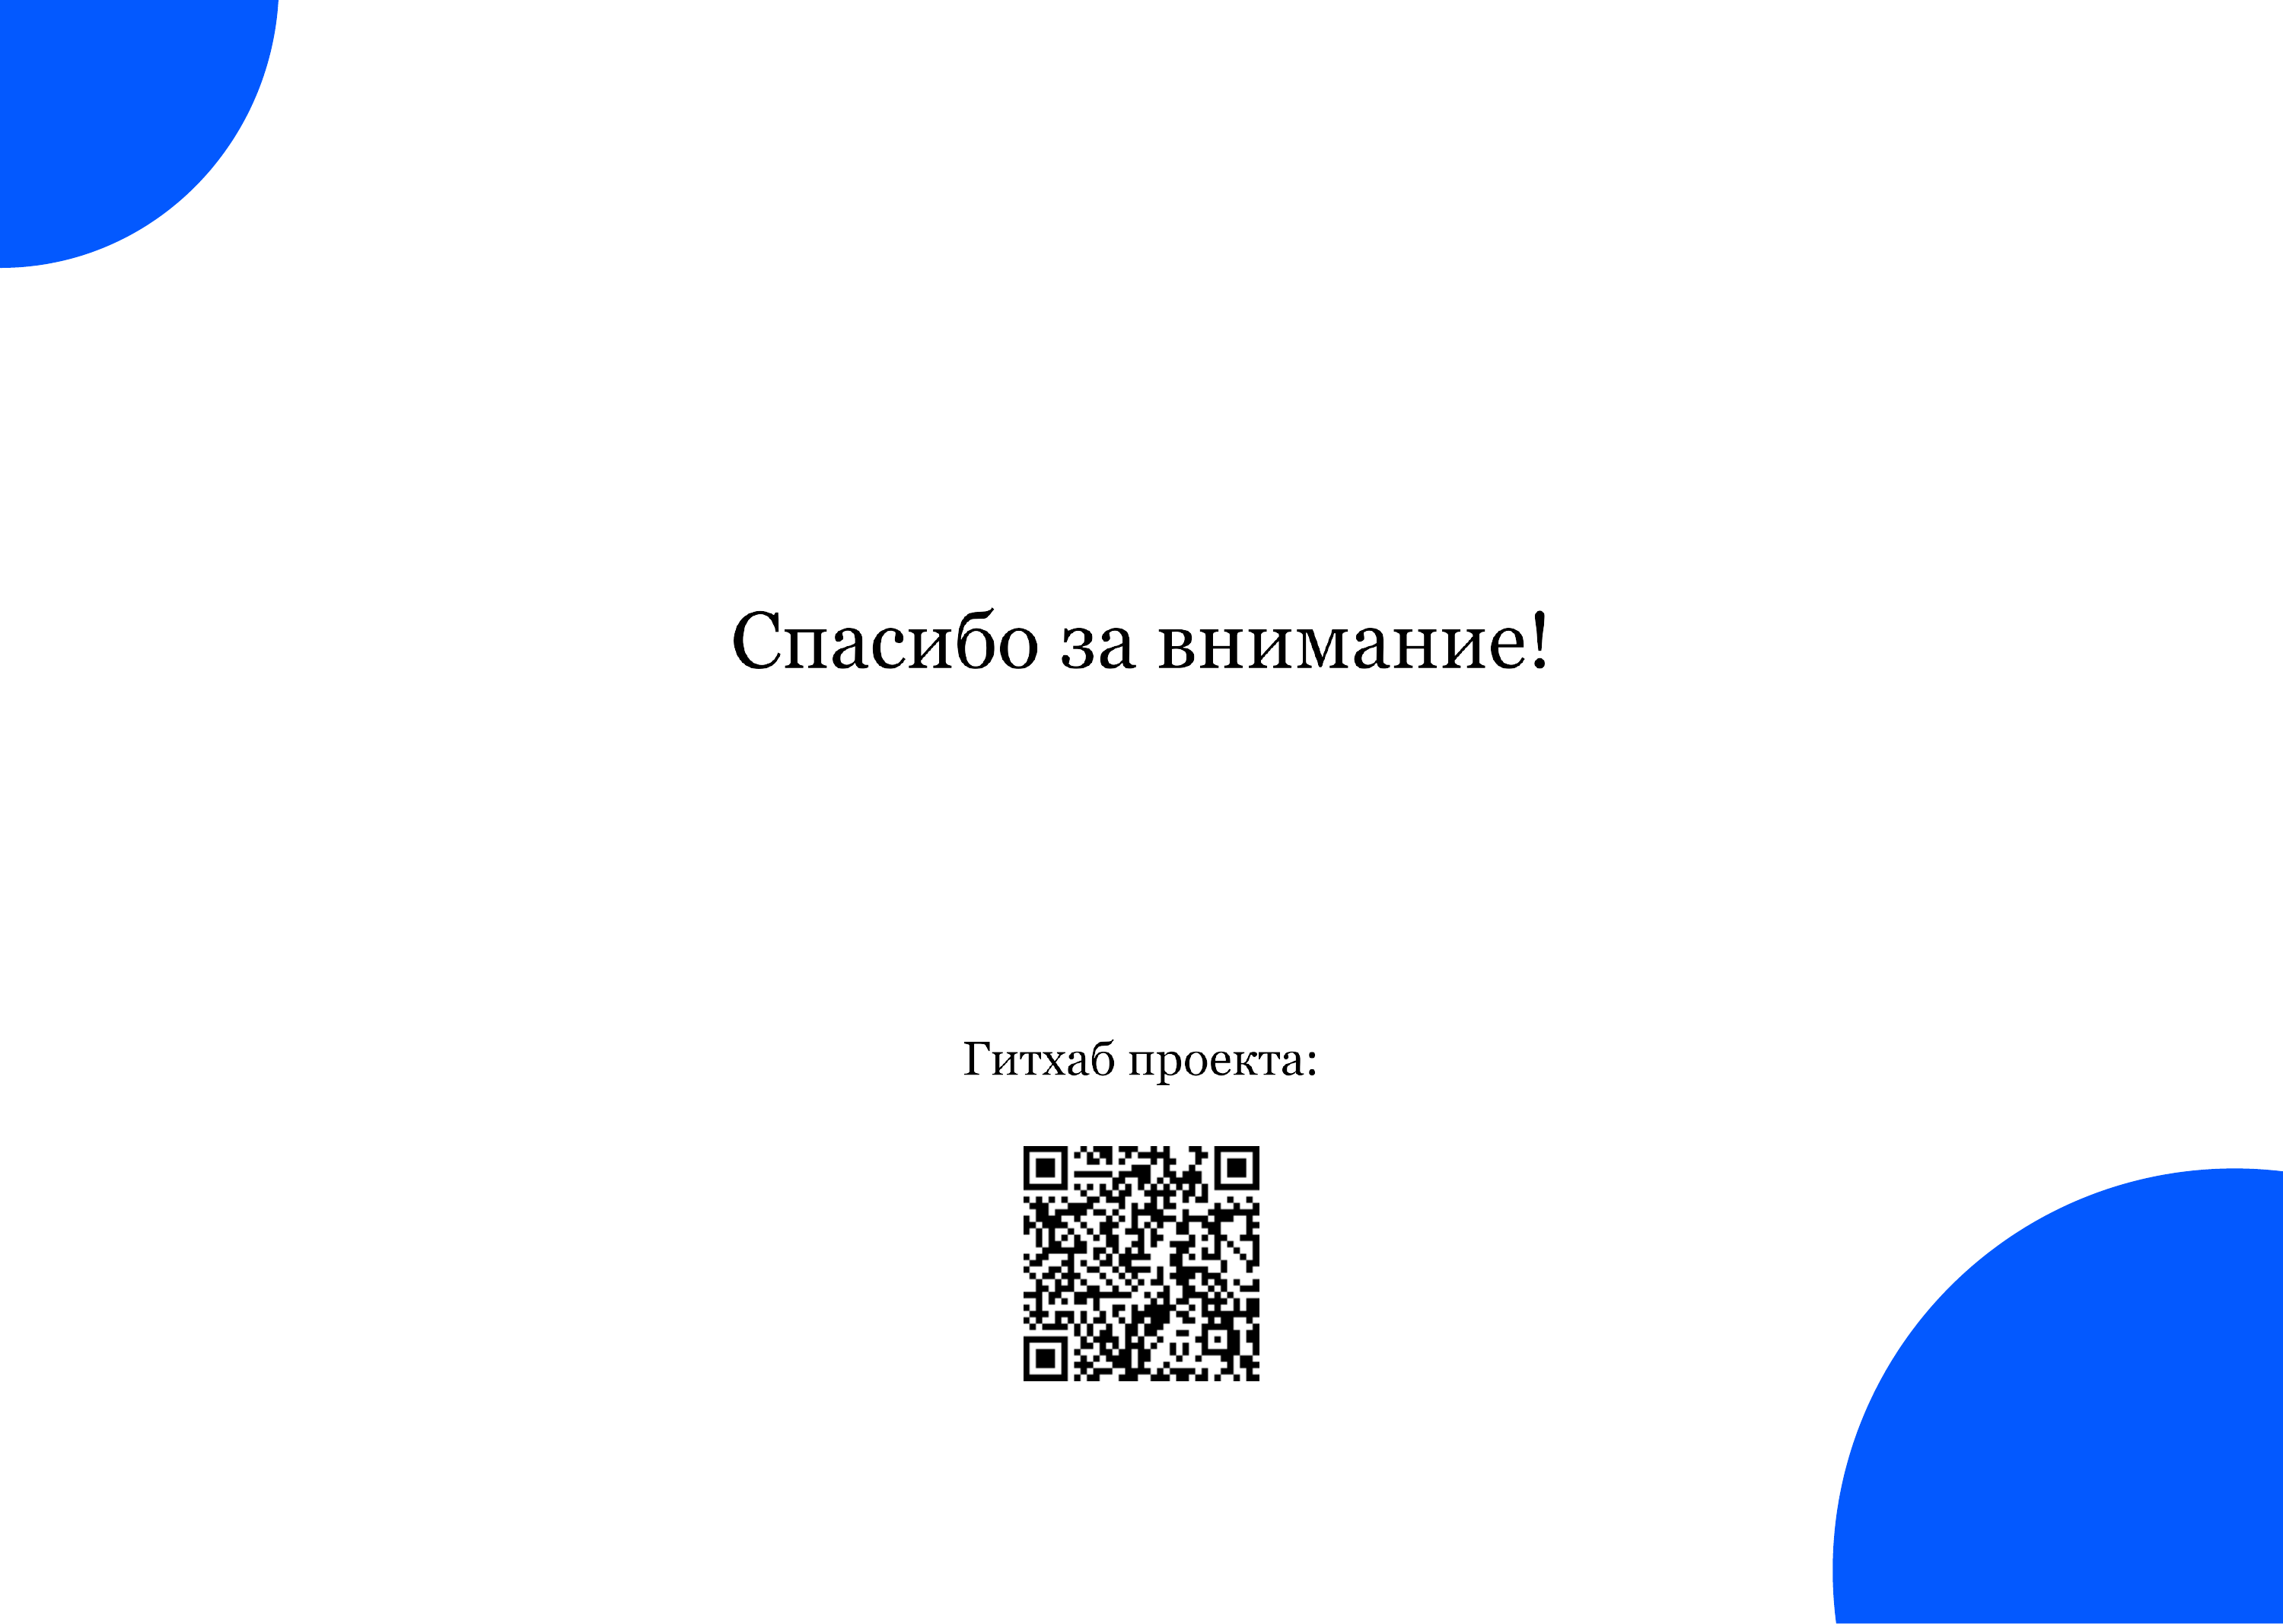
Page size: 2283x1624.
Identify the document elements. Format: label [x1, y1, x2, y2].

text_box [1832, 1168, 2283, 1624]
picture [1024, 1145, 1259, 1381]
picture [964, 1039, 1315, 1086]
picture [734, 607, 1545, 669]
text_box [0, 0, 279, 269]
